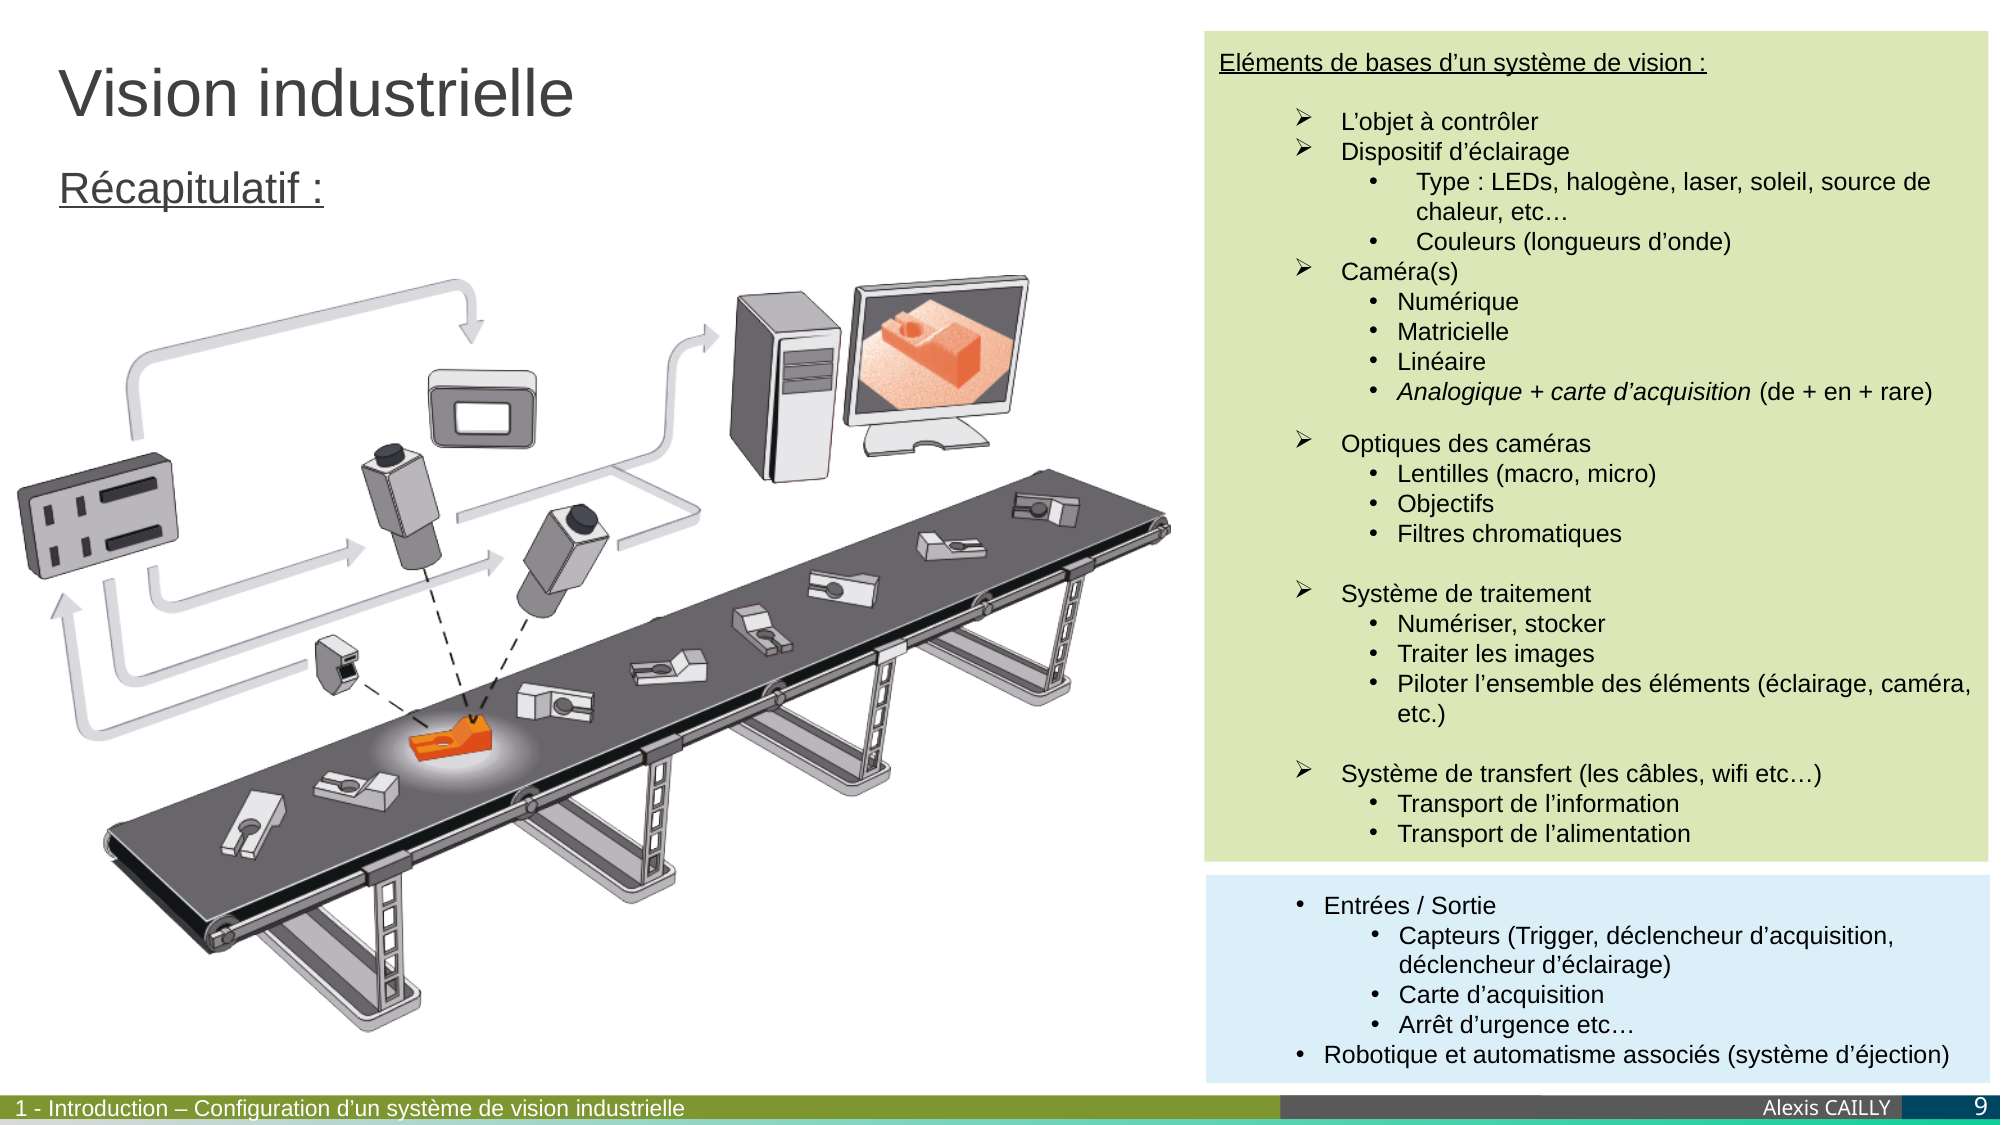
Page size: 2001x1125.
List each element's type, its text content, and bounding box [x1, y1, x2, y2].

title Vision industrielle [59, 59, 1203, 148]
text_box Entrées / Sortie Capteurs (Trigger, déclencheur d’acquisition, déclencheur d’éclairage) Carte d’acquisition Arrêt d’urgence etc… Robotique et automatisme associés (système d’éjection) [1205, 874, 1991, 1084]
text_box Eléments de bases d’un système de vision : L’objet à contrôler Dispositif d’éclairage Type : LEDs, halogène, laser, soleil, source de chaleur, etc… Couleurs (longueurs d’onde) Caméra(s) Numérique Matricielle Linéaire Analogique + carte d’acquisition (de + en + rare) Optiques des caméras Lentilles (macro, micro) Objectifs Filtres chromatiques Système de traitement Numériser, stocker Traiter les images Piloter l’ensemble des éléments (éclairage, caméra, etc.) Système de transfert (les câbles, wifi etc…) Transport de l’information Transport de l’alimentation [1203, 30, 1989, 863]
slide_number 9 [1901, 1095, 2000, 1120]
picture [16, 275, 1171, 1033]
text_box 1 - Introduction – Configuration d’un système de vision industrielle [0, 1085, 1058, 1125]
list Récapitulatif : [59, 165, 1203, 453]
